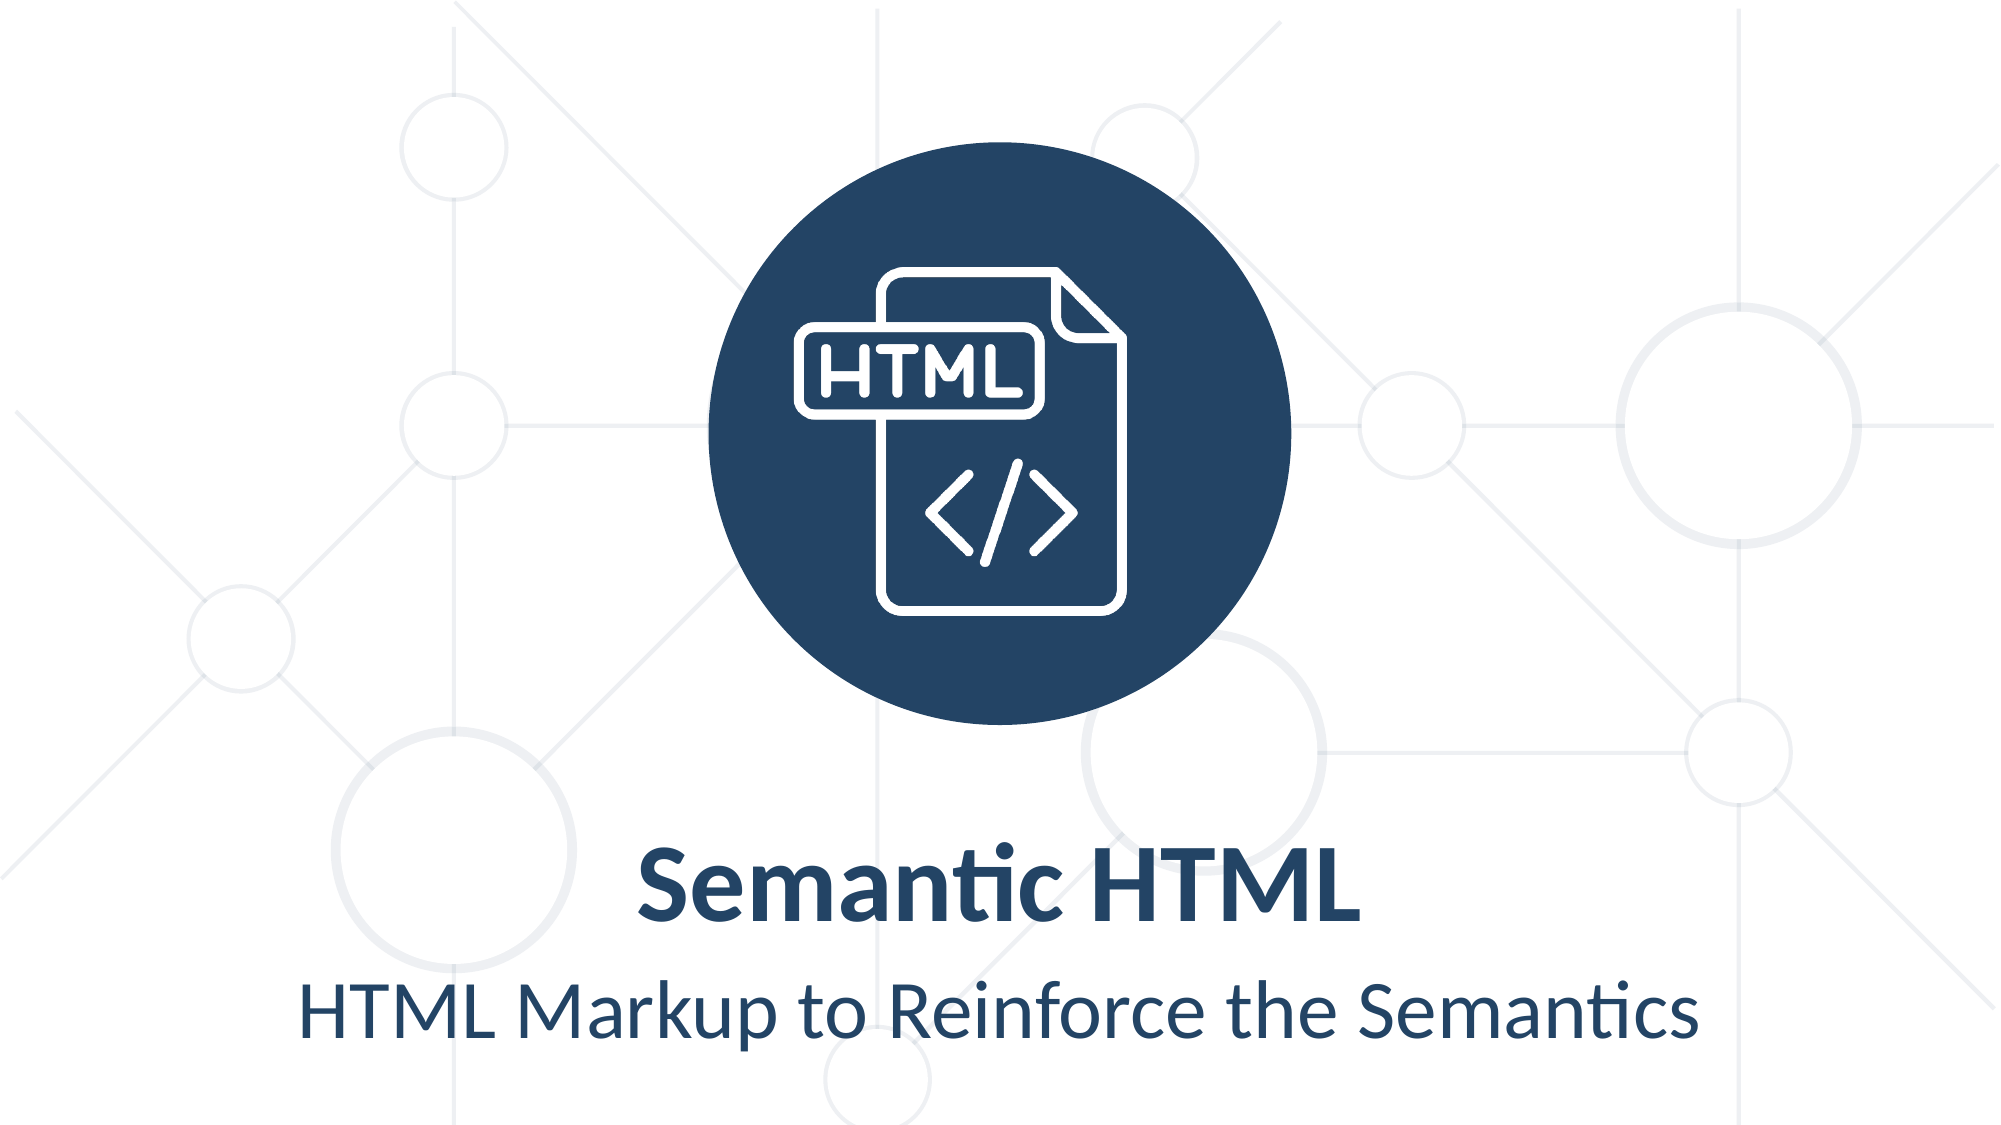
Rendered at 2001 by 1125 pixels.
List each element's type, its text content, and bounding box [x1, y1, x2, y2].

subtitle HTML Markup to Reinforce the Semantics [100, 939, 1900, 1066]
title Semantic HTML [100, 813, 1900, 939]
picture [785, 266, 1135, 616]
